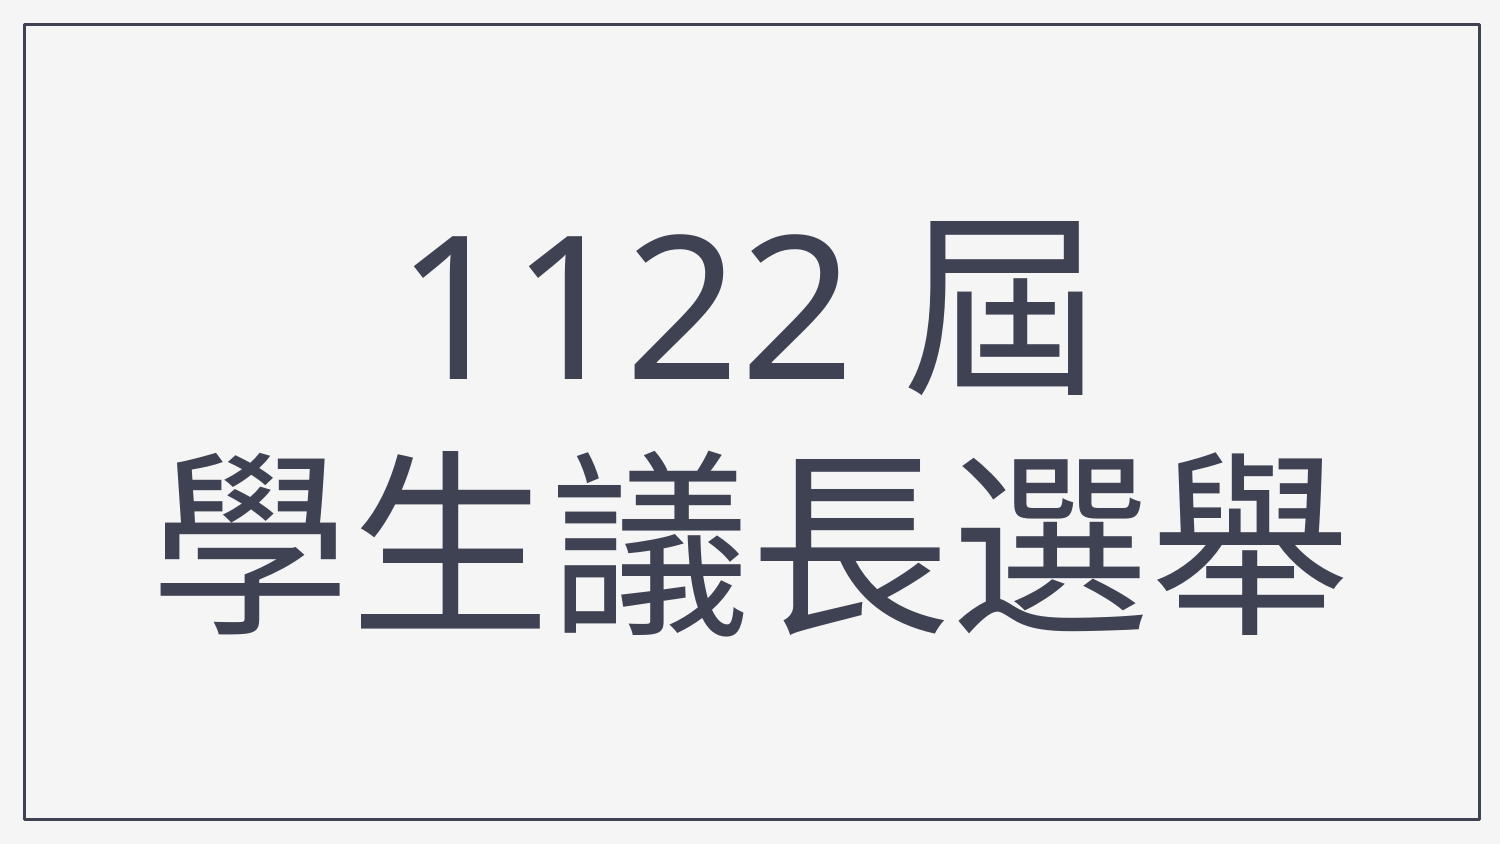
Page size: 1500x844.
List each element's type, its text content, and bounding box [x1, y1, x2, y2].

text_box 1122屆 學生議長選舉 [20, 164, 1480, 675]
